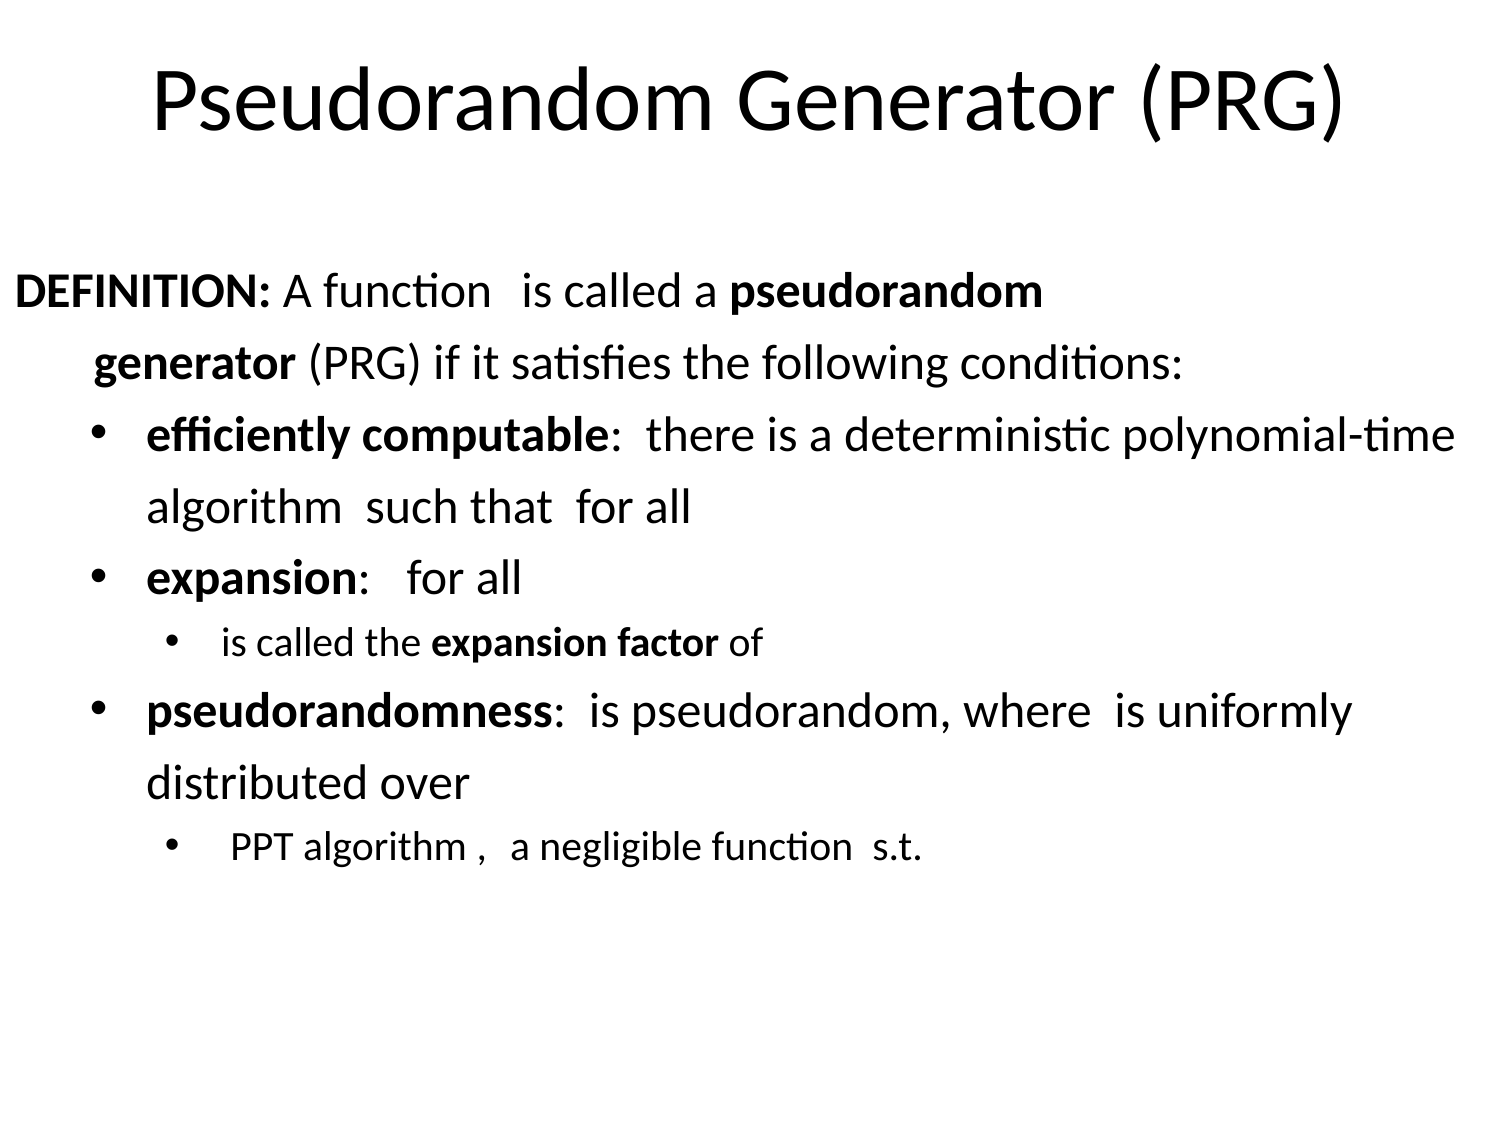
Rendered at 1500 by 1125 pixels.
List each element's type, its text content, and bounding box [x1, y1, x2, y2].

title Pseudorandom Generator (PRG) [0, 0, 1500, 188]
